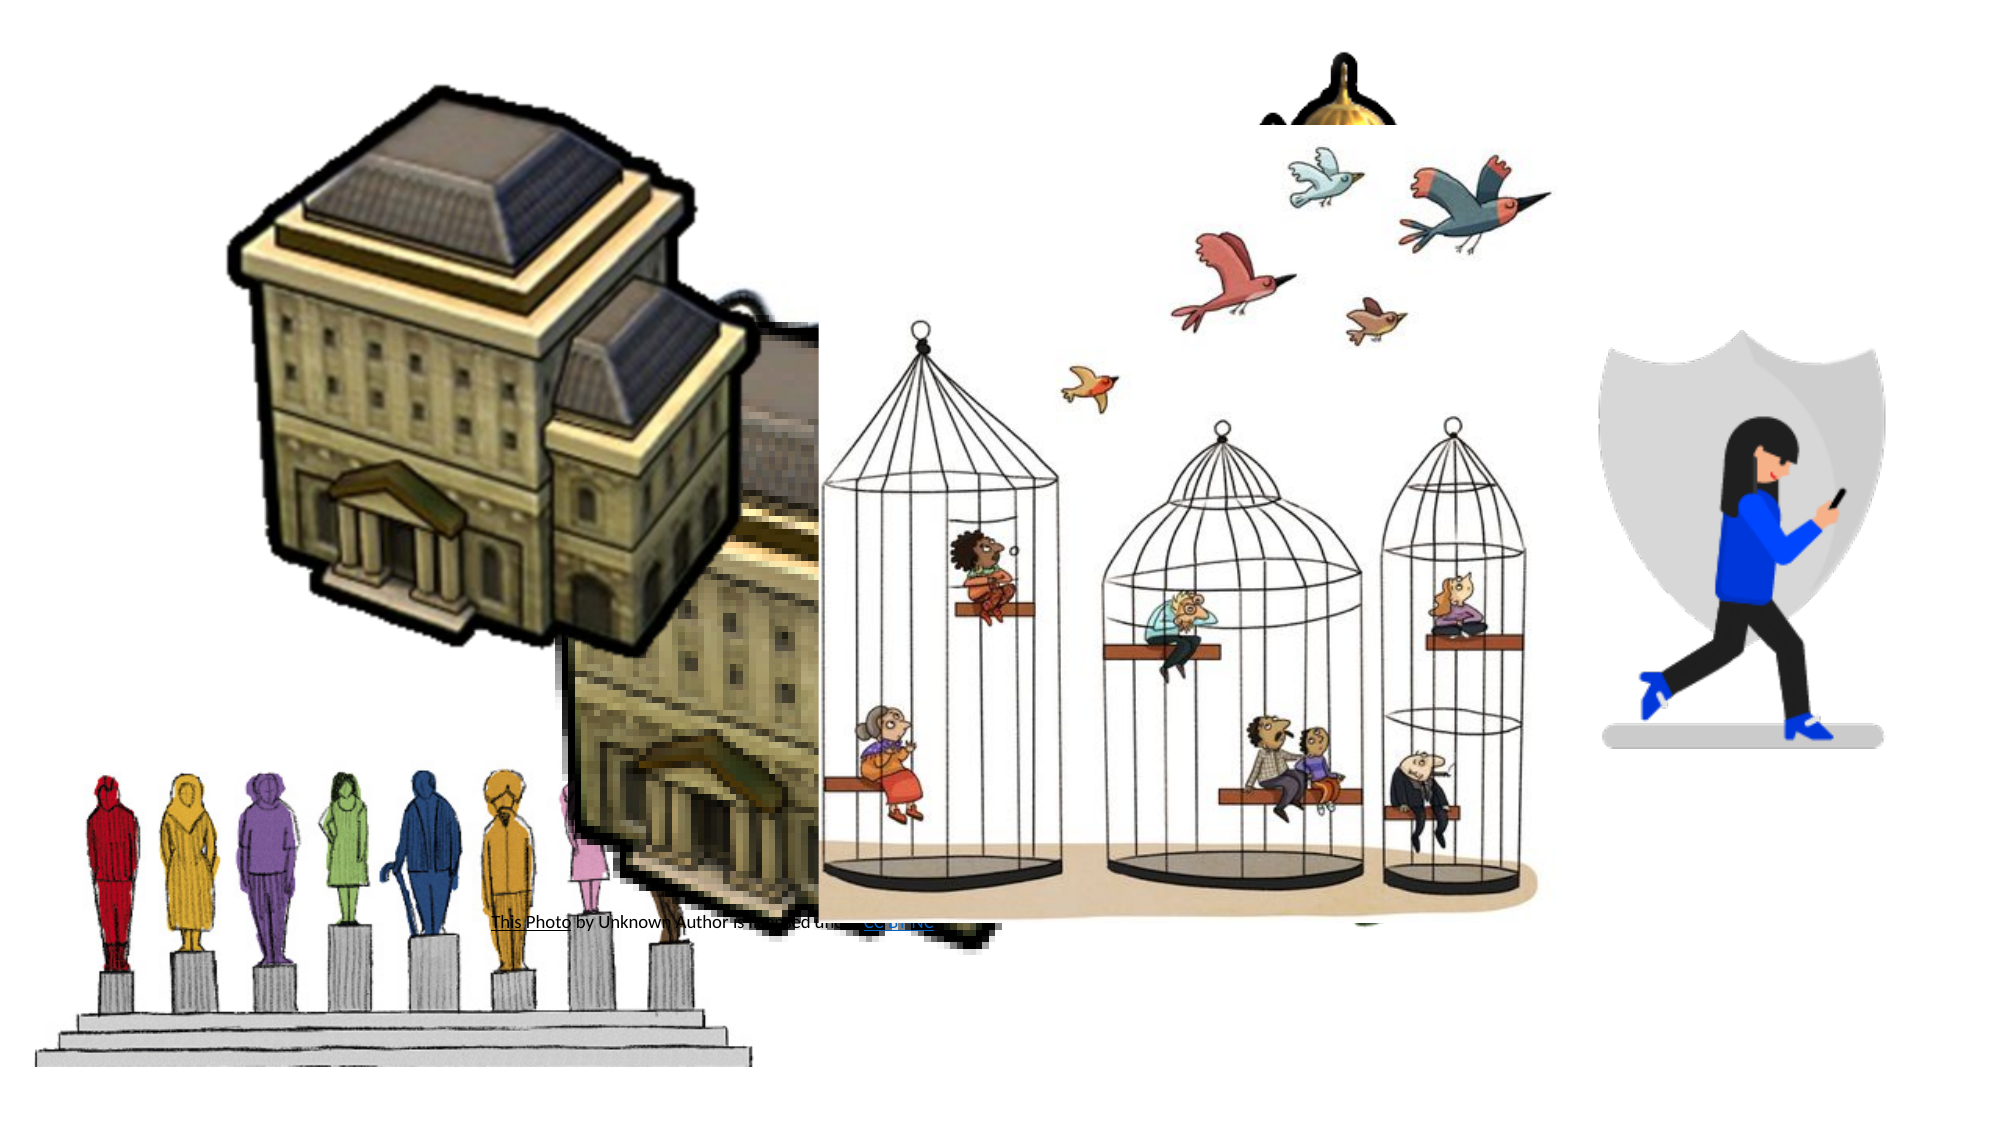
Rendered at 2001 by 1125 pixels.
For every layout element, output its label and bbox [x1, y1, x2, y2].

picture [34, 17, 1895, 1067]
